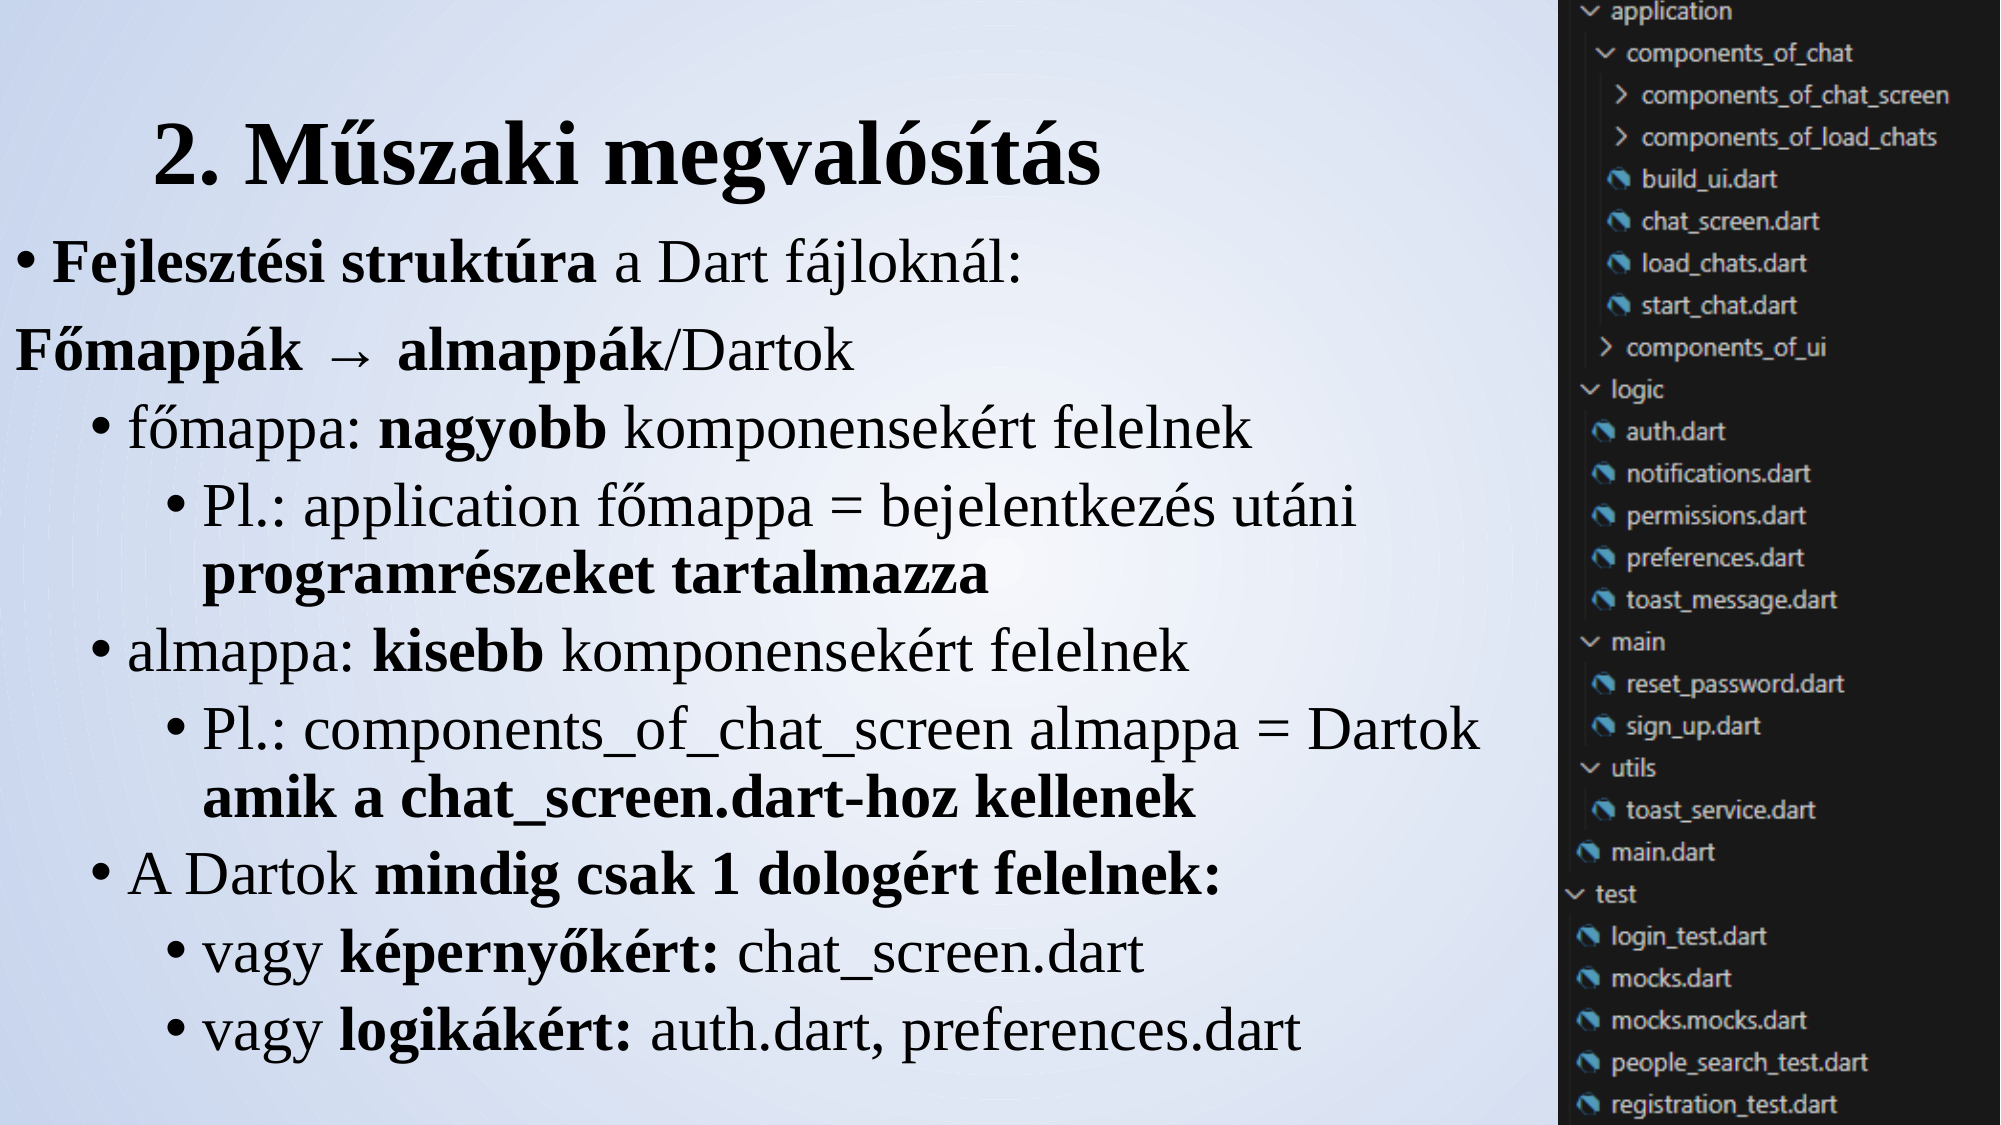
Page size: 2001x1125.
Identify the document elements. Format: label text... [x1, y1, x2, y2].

title 2. Műszaki megvalósítás [137, 59, 1160, 221]
list Fejlesztési struktúra a Dart fájloknál: Főmappák → almappák/Dartok főmappa: nagyobb komponensekért felelnek Pl.: application főmappa = bejelentkezés utáni programrészeket tartalmazza almappa: kisebb komponensekért felelnek Pl.: components_of_chat_screen almappa = Dartok amik a chat_screen.dart-hoz kellenek A Dartok mindig csak 1 dologért felelnek: vagy képernyőkért: chat_screen.dart vagy logikákért: auth.dart, preferences.dart [0, 221, 1510, 1084]
picture [1558, 0, 2000, 1125]
